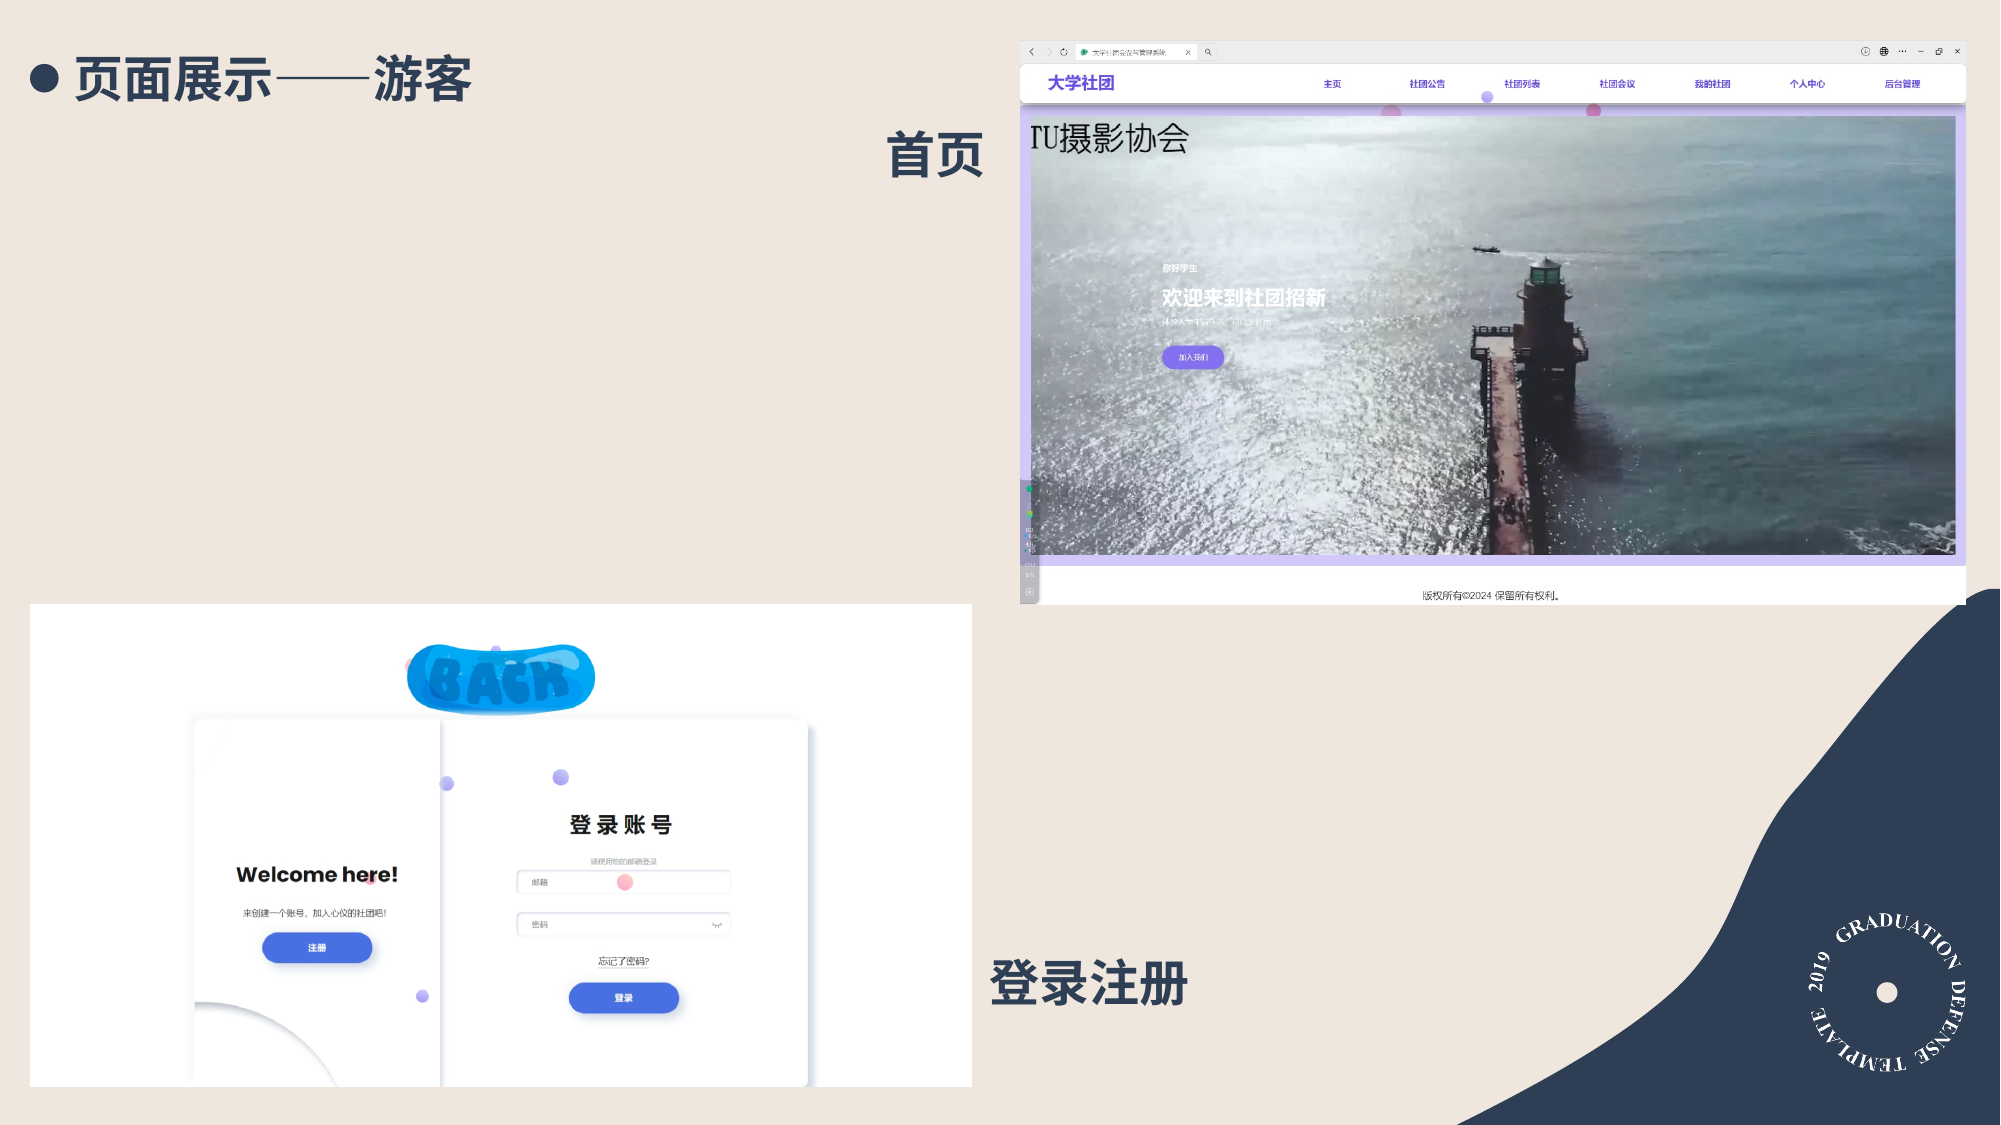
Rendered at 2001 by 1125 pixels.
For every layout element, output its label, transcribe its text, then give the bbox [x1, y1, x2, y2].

text_box 登录注册 [974, 944, 1561, 1020]
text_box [29, 40, 644, 116]
text_box [1454, 587, 2000, 1125]
picture [29, 604, 972, 1087]
text_box 首页 [414, 115, 1000, 191]
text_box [1808, 913, 1966, 1072]
picture [1020, 40, 1966, 605]
